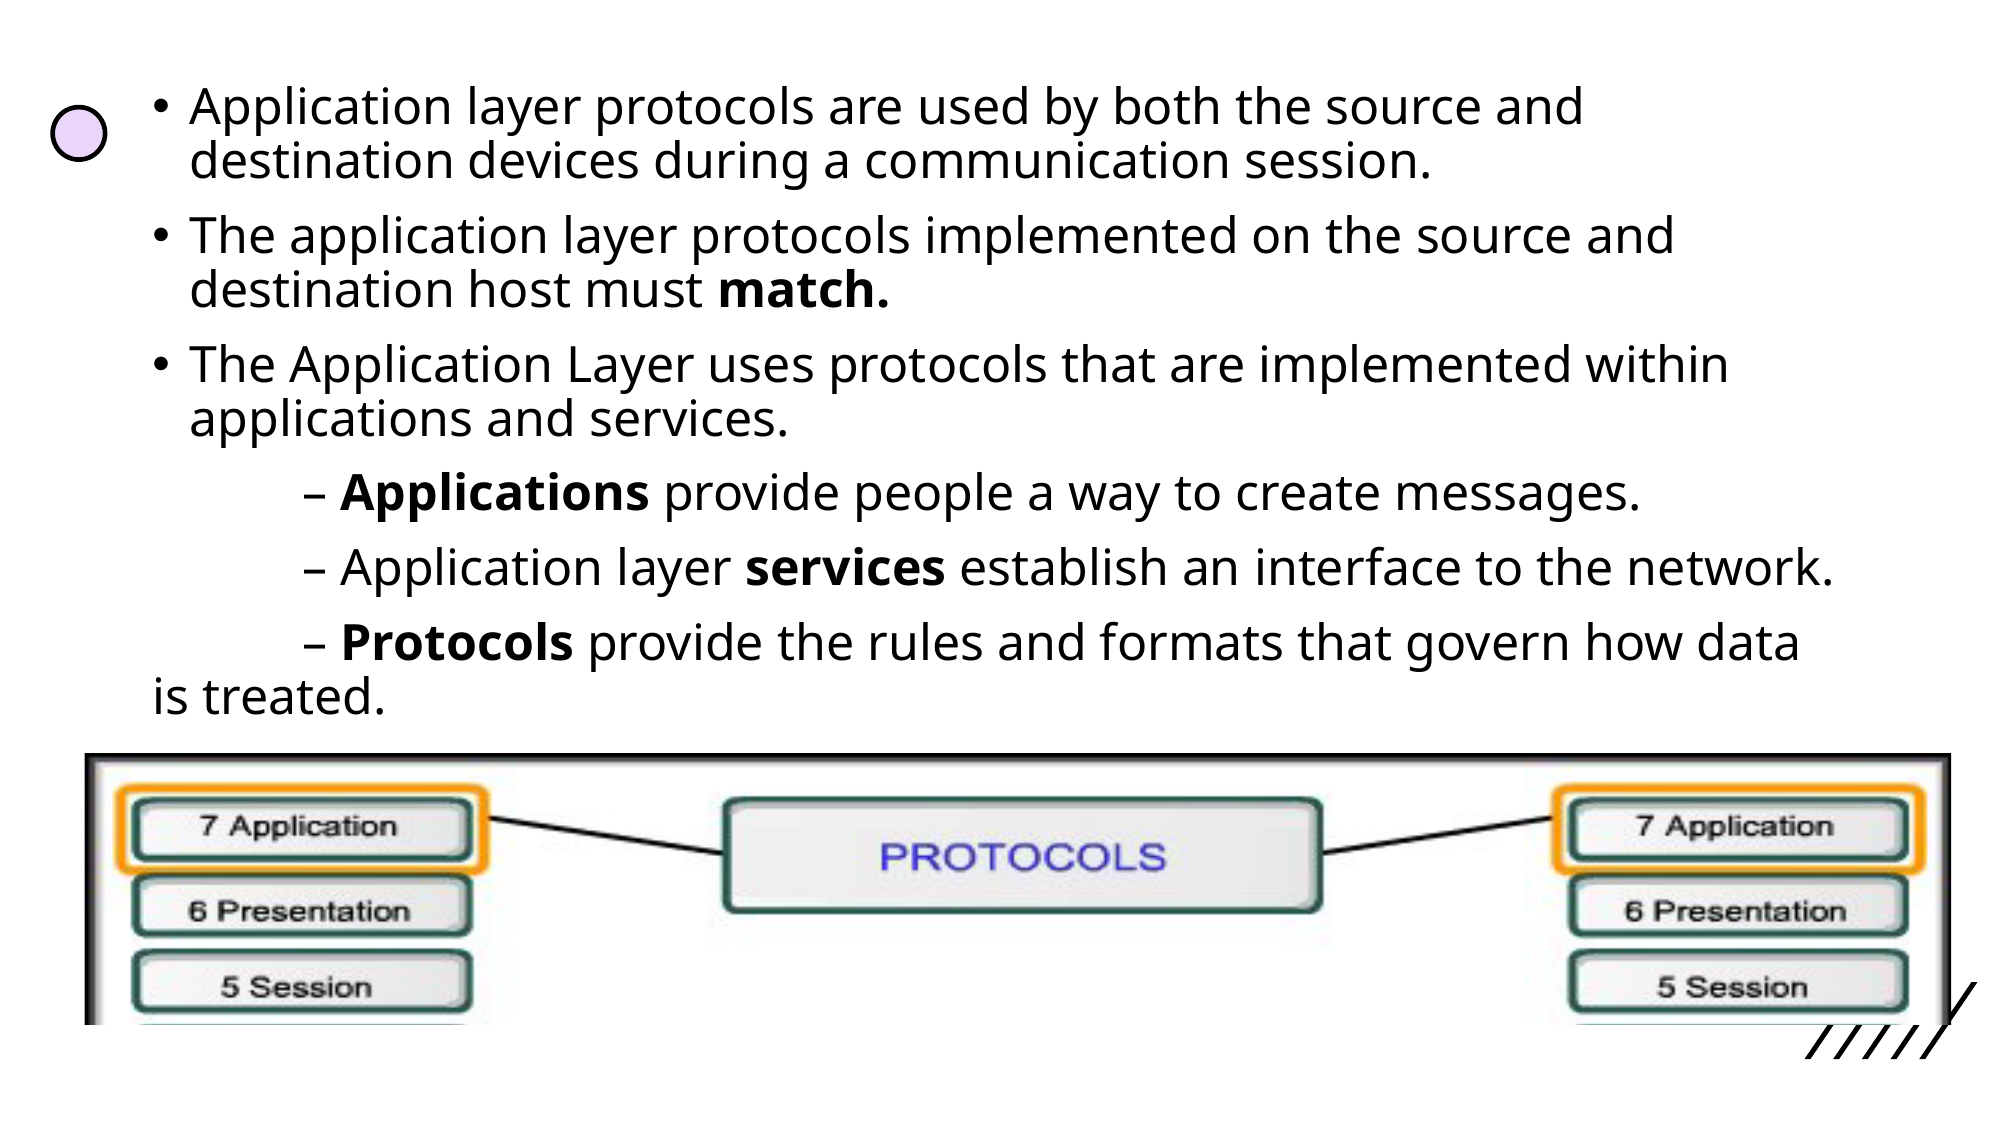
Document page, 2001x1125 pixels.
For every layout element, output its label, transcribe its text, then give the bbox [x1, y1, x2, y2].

list Application layer protocols are used by both the source and destination devices during a communication session. The application layer protocols implemented on the source and destination host must match. The Application Layer uses protocols that are implemented within applications and services. – Applications provide people a way to create messages. – Application layer services establish an interface to the network. – Protocols provide the rules and formats that govern how data is treated. [137, 73, 1863, 753]
picture [84, 753, 1952, 1025]
